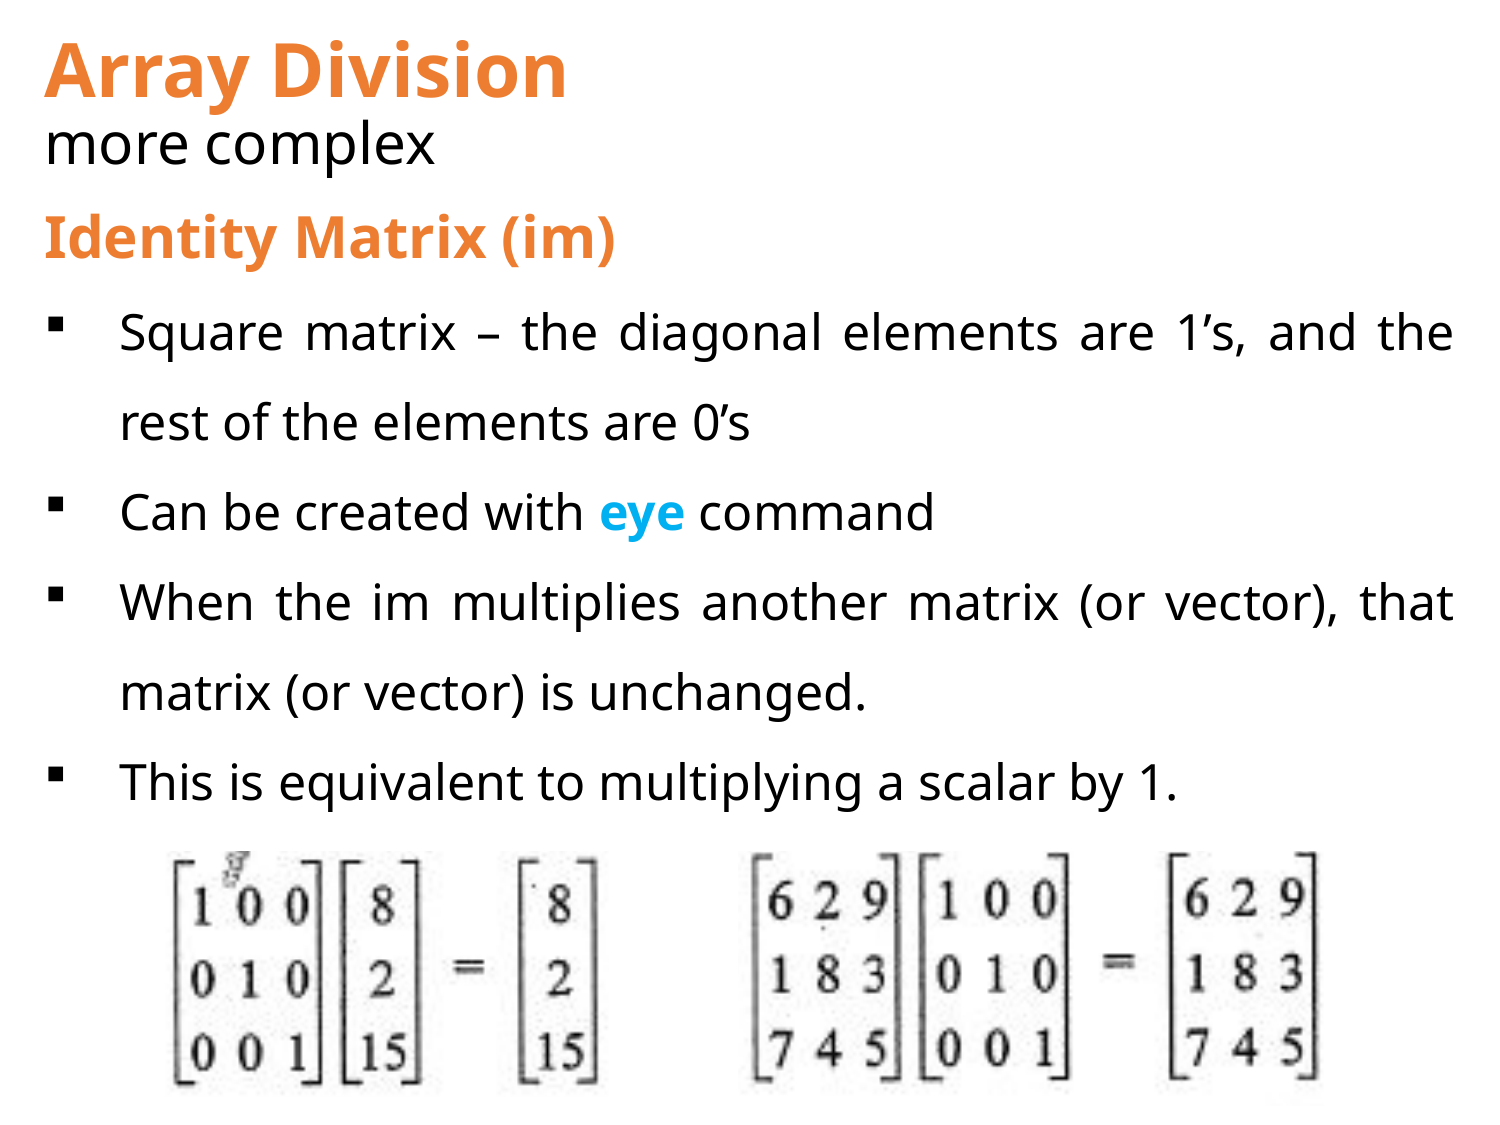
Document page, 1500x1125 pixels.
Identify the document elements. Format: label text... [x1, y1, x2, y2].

text_box Identity Matrix (im) Square matrix – the diagonal elements are 1’s, and the rest of the elements are 0’s Can be created with eye command When the im multiplies another matrix (or vector), that matrix (or vector) is unchanged. This is equivalent to multiplying a scalar by 1. [29, 208, 1471, 811]
picture [159, 851, 611, 1097]
title Array Division more complex [29, 2, 1365, 208]
picture [738, 851, 1331, 1106]
